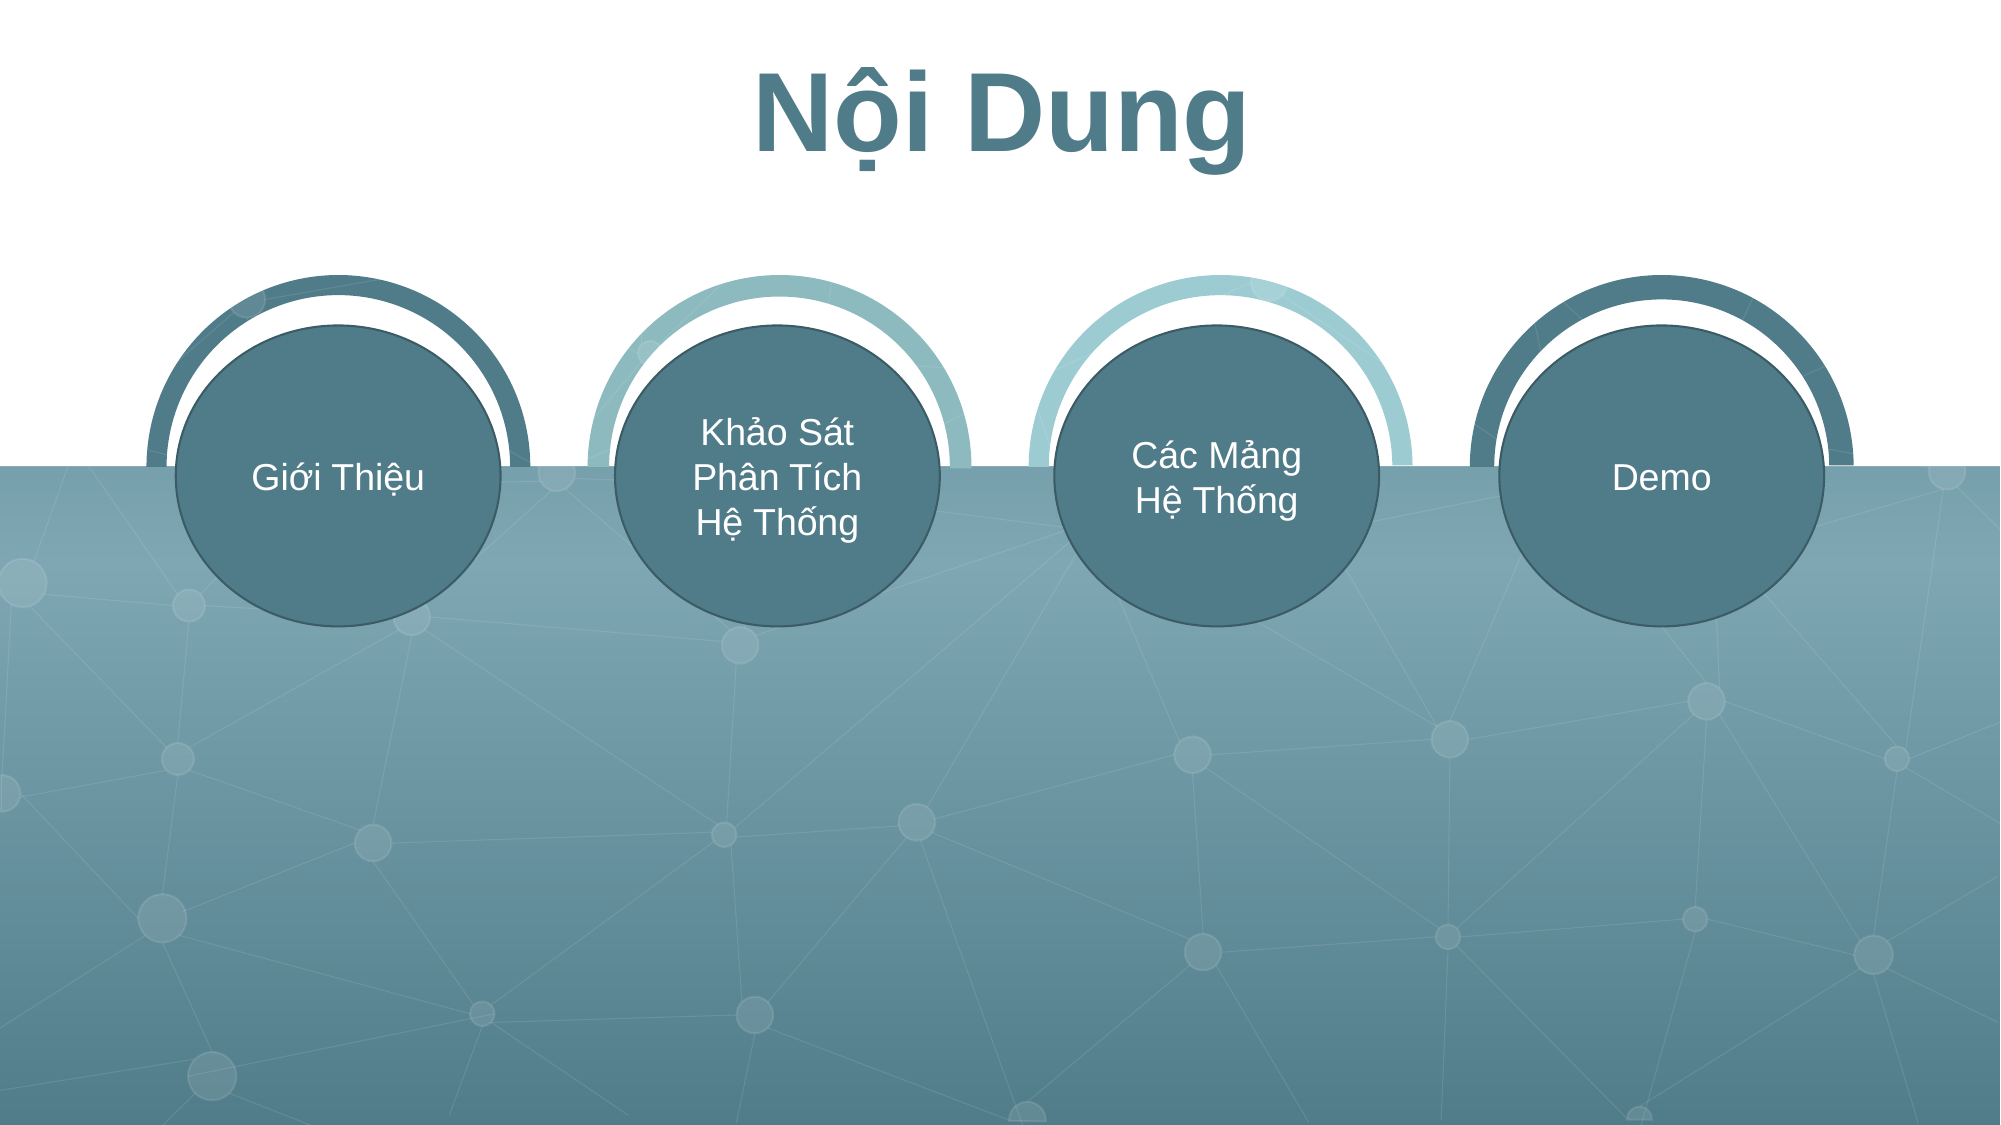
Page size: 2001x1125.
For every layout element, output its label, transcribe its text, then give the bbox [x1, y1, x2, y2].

list Nội Dung [53, 55, 1952, 175]
text_box Demo [1498, 324, 1826, 628]
text_box Các Mảng Hệ Thống [1053, 324, 1381, 628]
text_box Giới Thiệu [174, 324, 502, 628]
text_box Khảo Sát Phân Tích Hệ Thống [613, 324, 941, 628]
